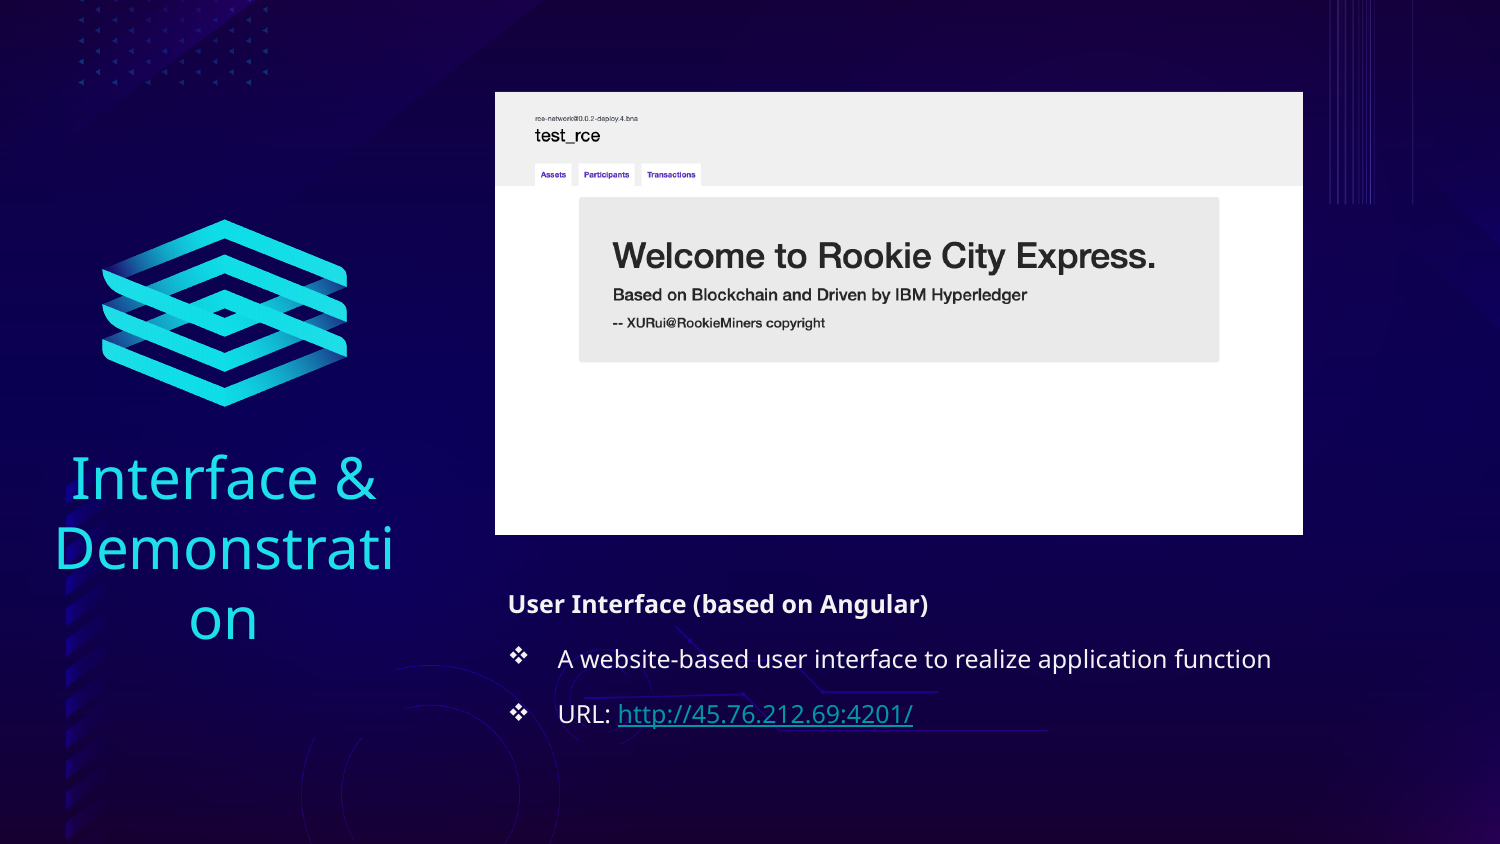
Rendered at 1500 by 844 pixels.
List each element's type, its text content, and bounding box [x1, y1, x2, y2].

picture [0, 0, 1500, 844]
subtitle User Interface (based on Angular) A website-based user interface to realize application function URL: http://45.76.212.69:4201/ [467, 573, 1433, 799]
title Interface & Demonstration [27, 426, 421, 574]
